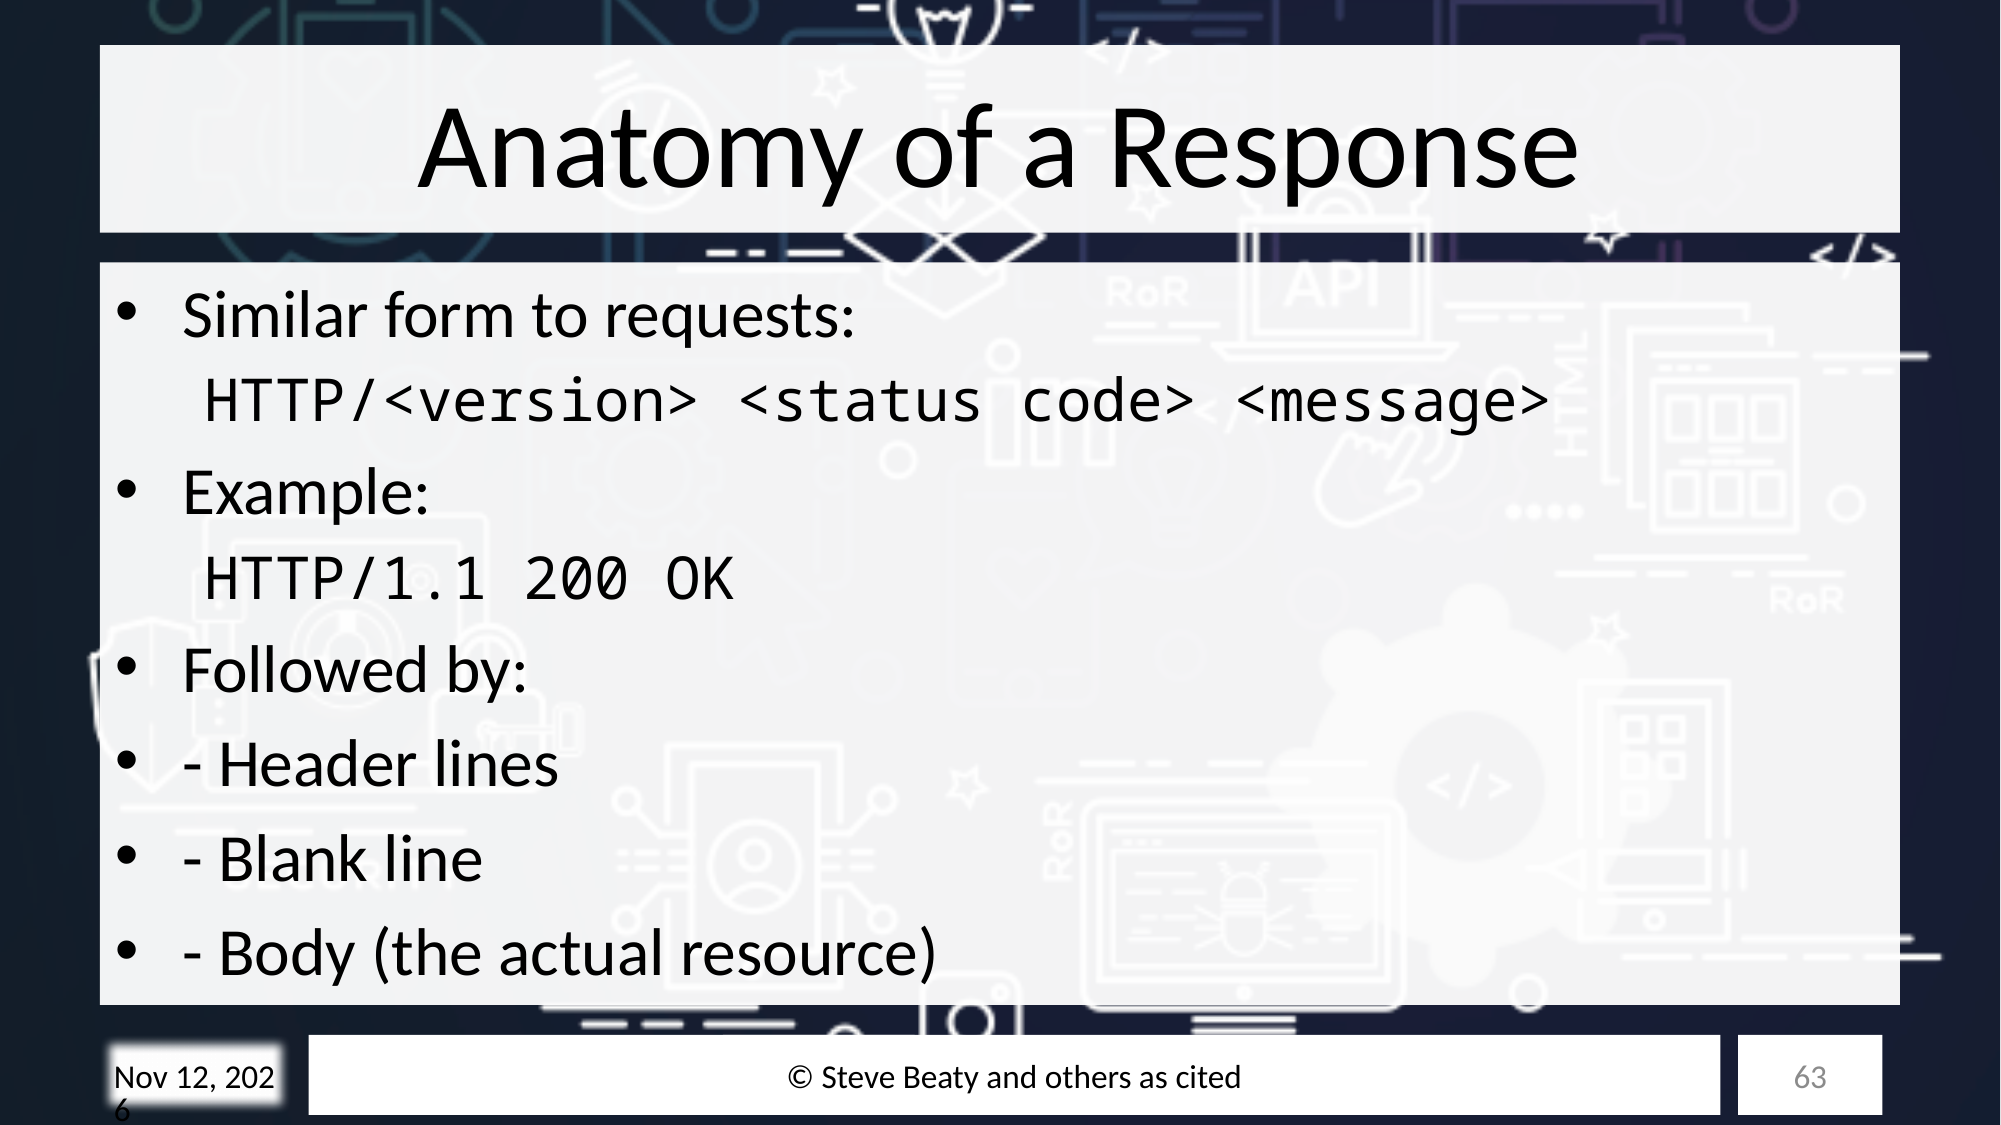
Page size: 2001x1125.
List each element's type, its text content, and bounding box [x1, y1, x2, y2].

list Similar form to requests: HTTP/<version> <status code> <message> Example: HTTP/1.1 200 OK Followed by: - Header lines - Blank line - Body (the actual resource) [99, 262, 1900, 1005]
slide_number 63 [1738, 1034, 1883, 1115]
footer © Steve Beaty and others as cited [308, 1034, 1721, 1115]
title Anatomy of a Response [99, 45, 1900, 233]
picture [0, 0, 2001, 1125]
